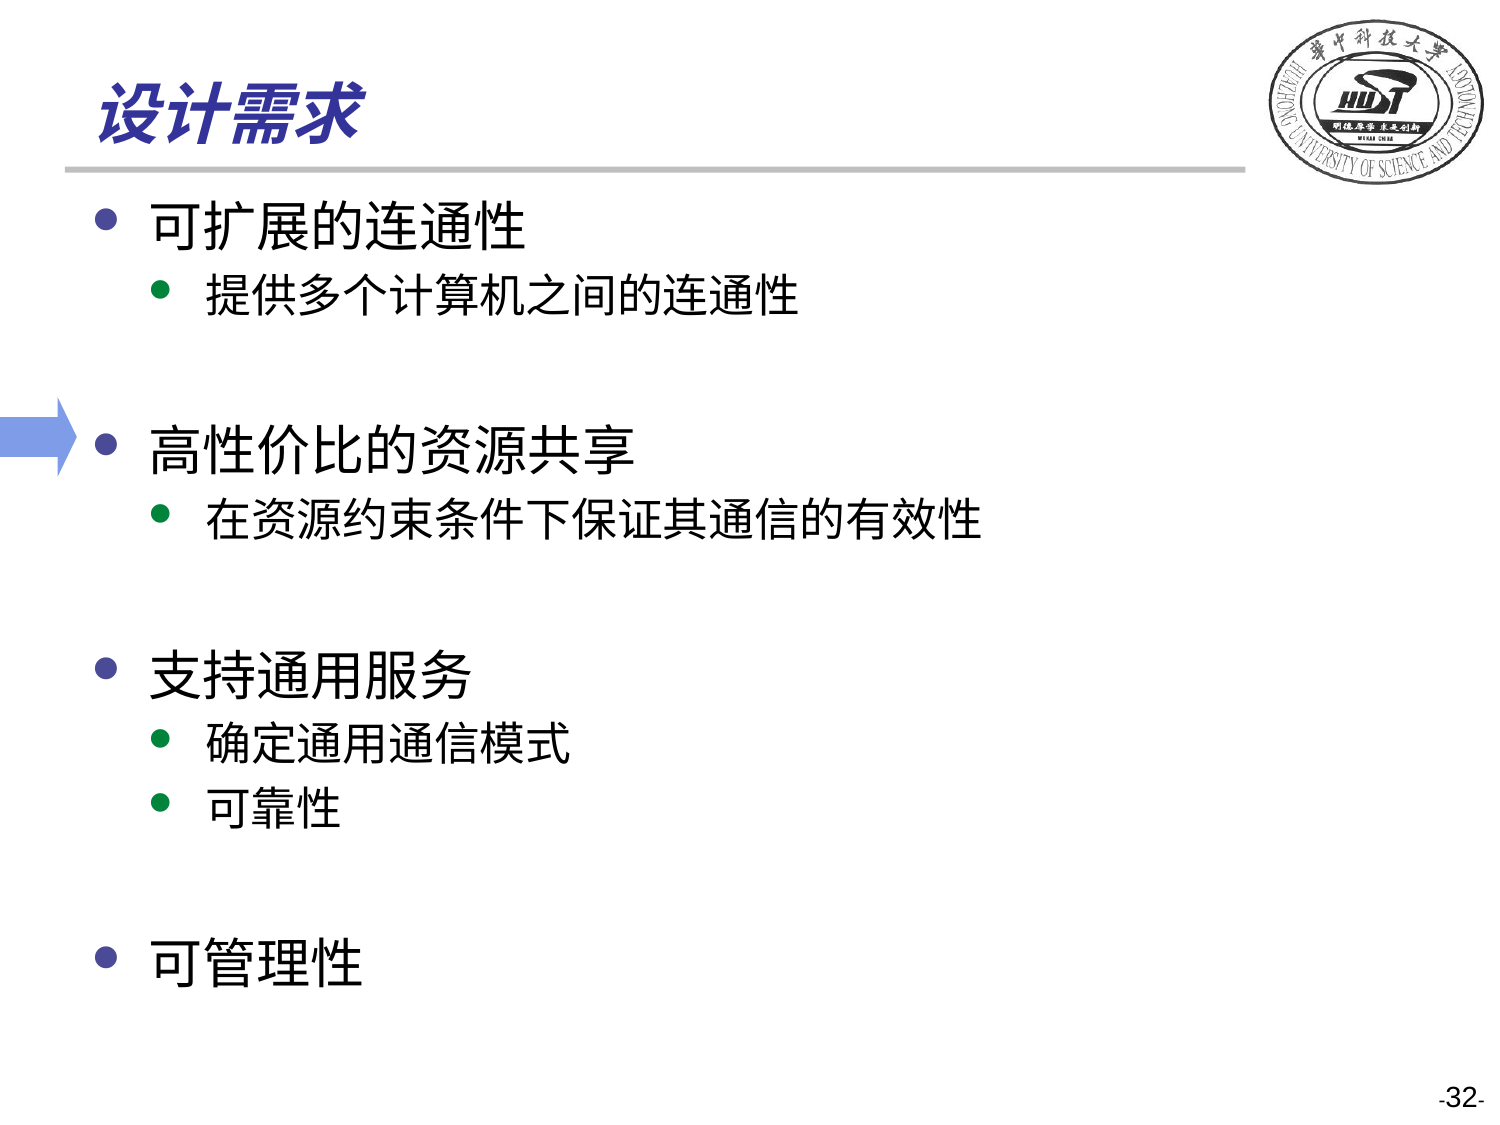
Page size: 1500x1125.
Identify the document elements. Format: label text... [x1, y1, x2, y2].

slide_number -32- [1149, 1070, 1500, 1125]
picture [1257, 18, 1489, 185]
list 可扩展的连通性 提供多个计算机之间的连通性 高性价比的资源共享 在资源约束条件下保证其通信的有效性 支持通用服务 确定通用通信模式 可靠性 可管理性 [76, 184, 1427, 1059]
title 设计需求 [76, 42, 1315, 160]
text_box [0, 397, 77, 477]
